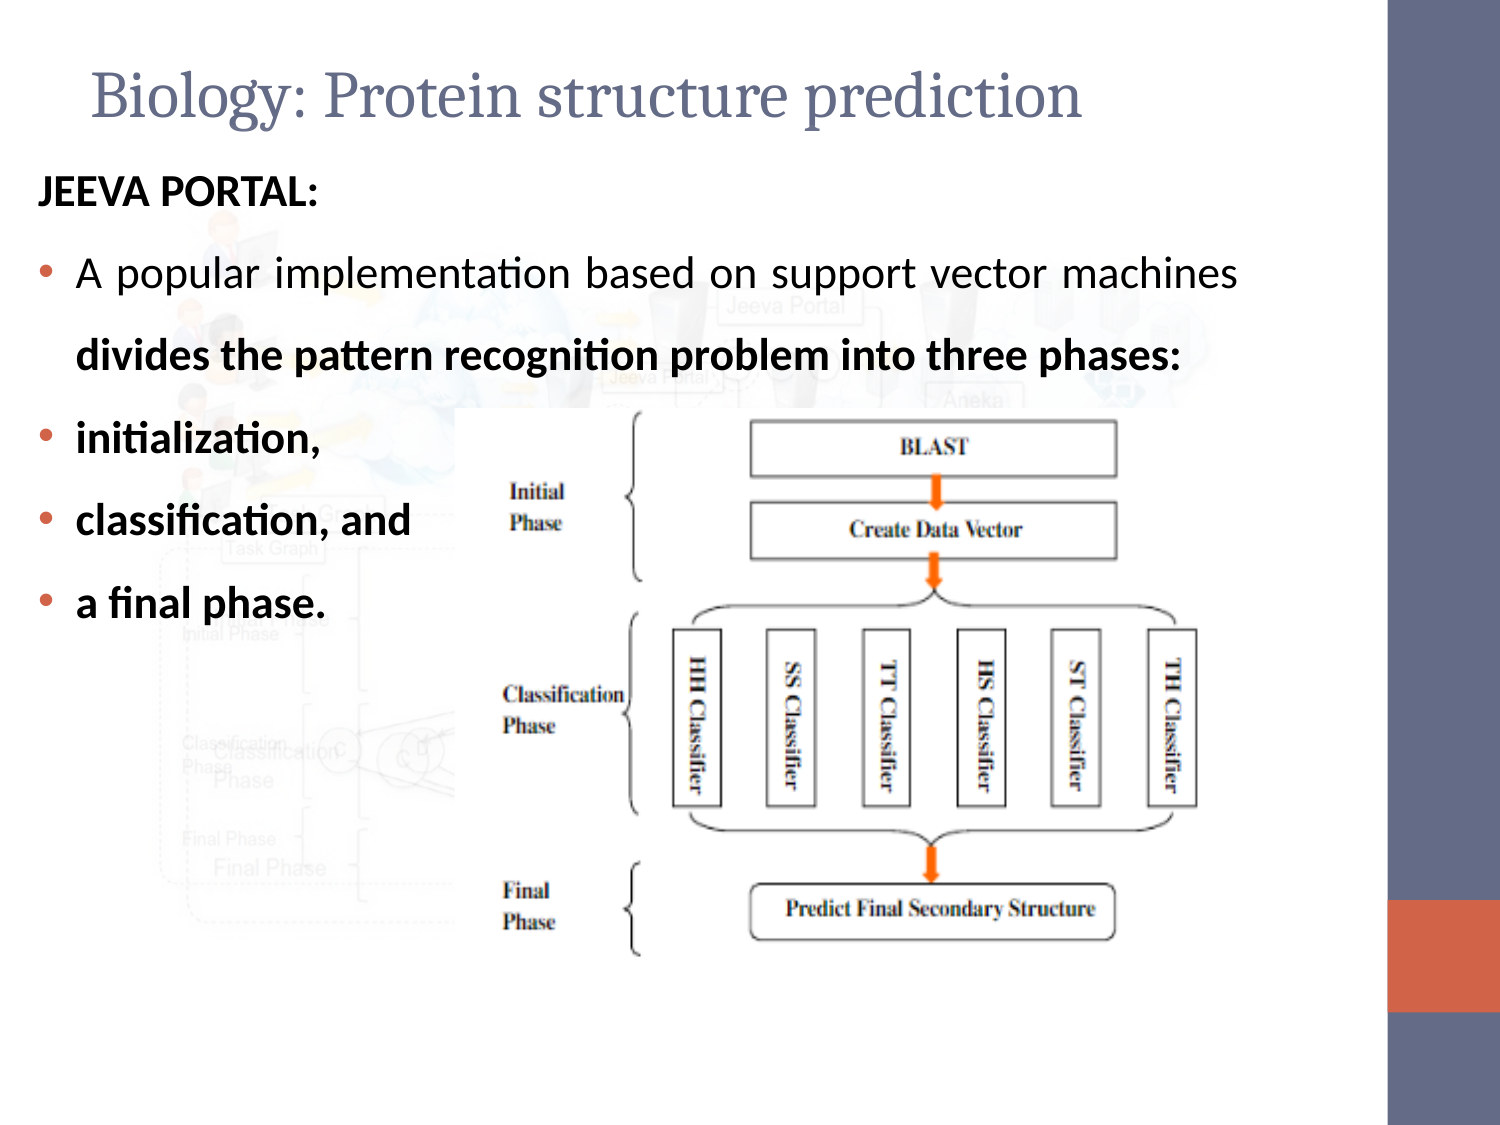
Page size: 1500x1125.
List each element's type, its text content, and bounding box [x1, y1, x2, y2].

list JEEVA PORTAL: A popular implementation based on support vector machines divides the pattern recognition problem into three phases: initialization, classification, and a final phase. [4, 125, 1255, 1050]
picture [454, 408, 1345, 973]
title Biology: Protein structure prediction [75, 45, 1325, 138]
